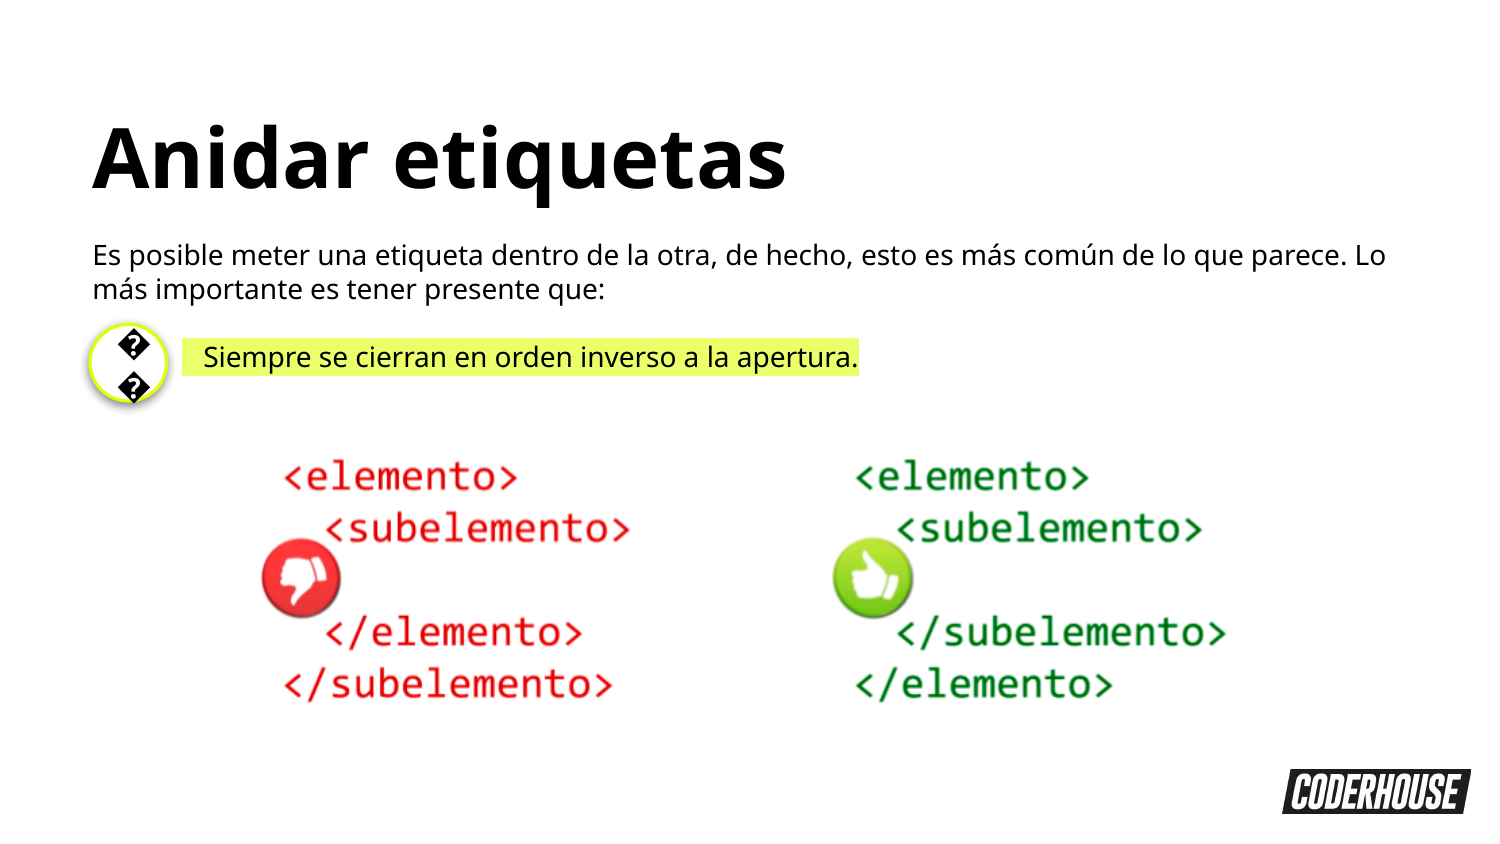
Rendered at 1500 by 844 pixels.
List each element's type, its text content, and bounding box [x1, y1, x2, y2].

picture [225, 431, 1251, 748]
text_box 👀 [89, 324, 167, 402]
text_box Es posible meter una etiqueta dentro de la otra, de hecho, esto es más común de lo que parece. Lo más importante es tener presente que: [77, 222, 1422, 321]
text_box Anidar etiquetas [77, 101, 1414, 222]
picture [1281, 769, 1471, 814]
text_box Siempre se cierran en orden inverso a la apertura. [166, 324, 1418, 456]
